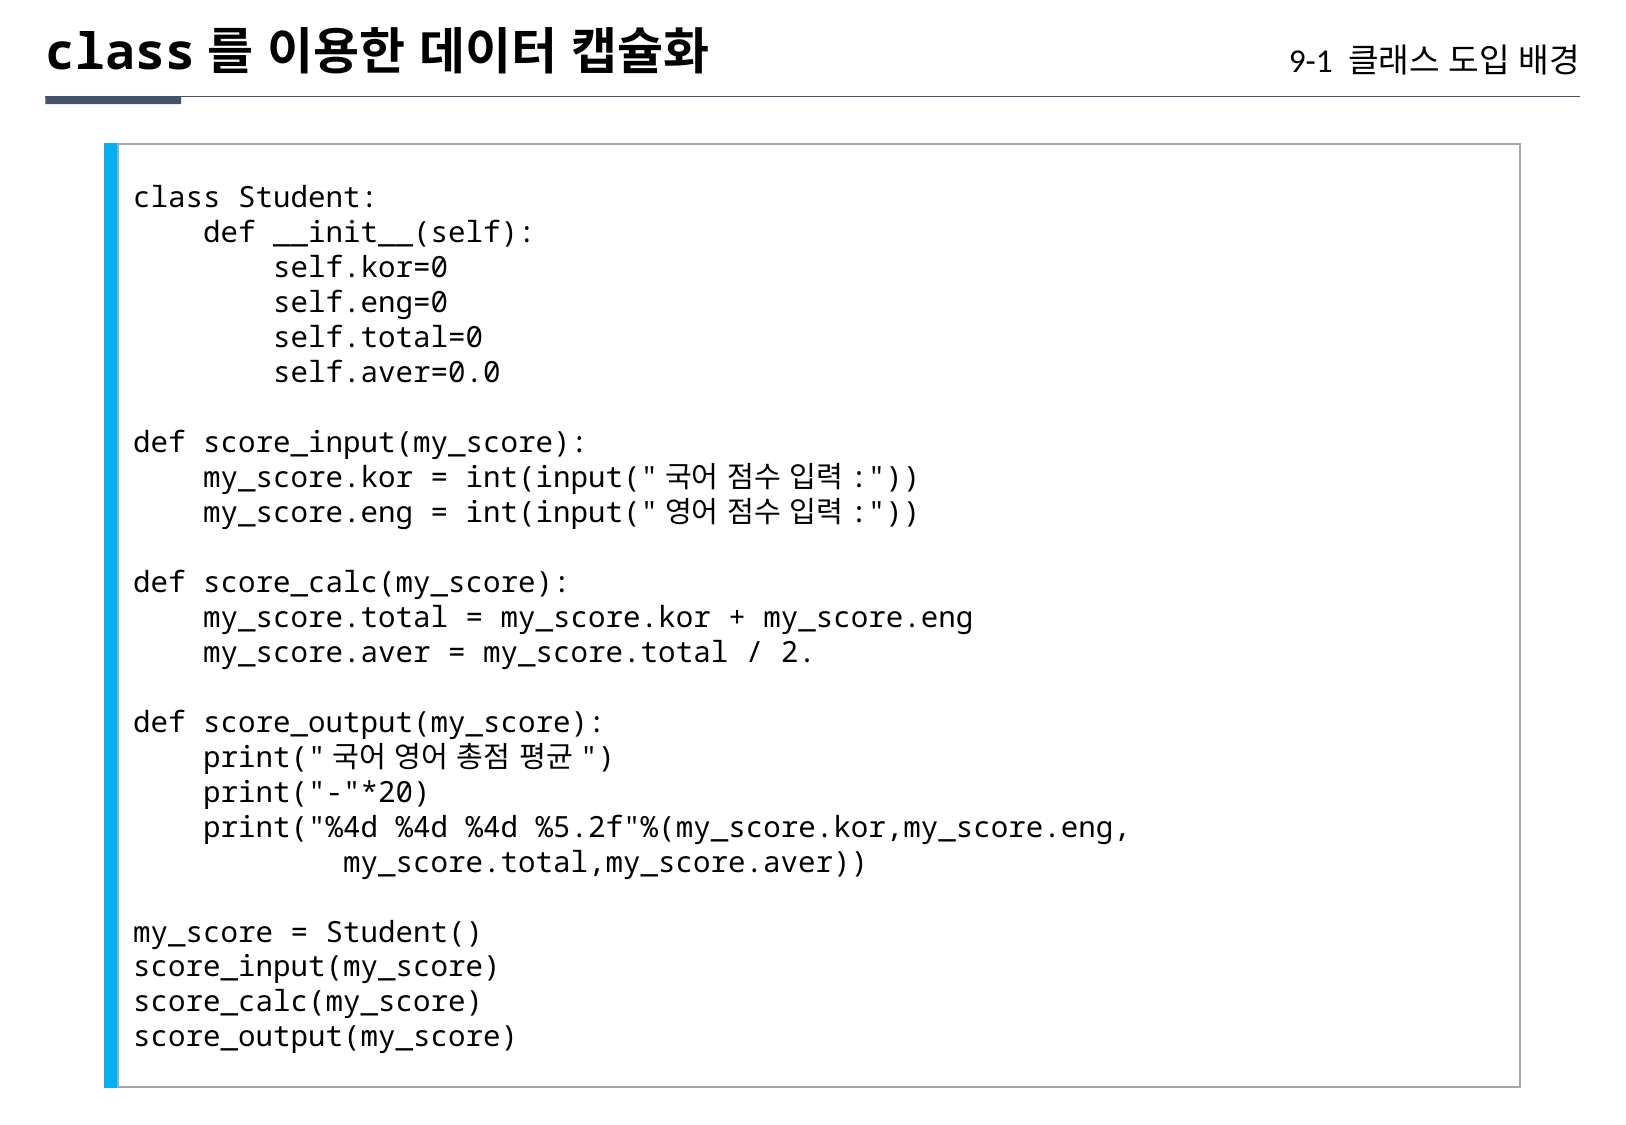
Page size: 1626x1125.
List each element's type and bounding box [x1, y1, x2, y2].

list [1038, 43, 1581, 81]
text_box [105, 144, 1520, 1088]
list [45, 26, 965, 82]
